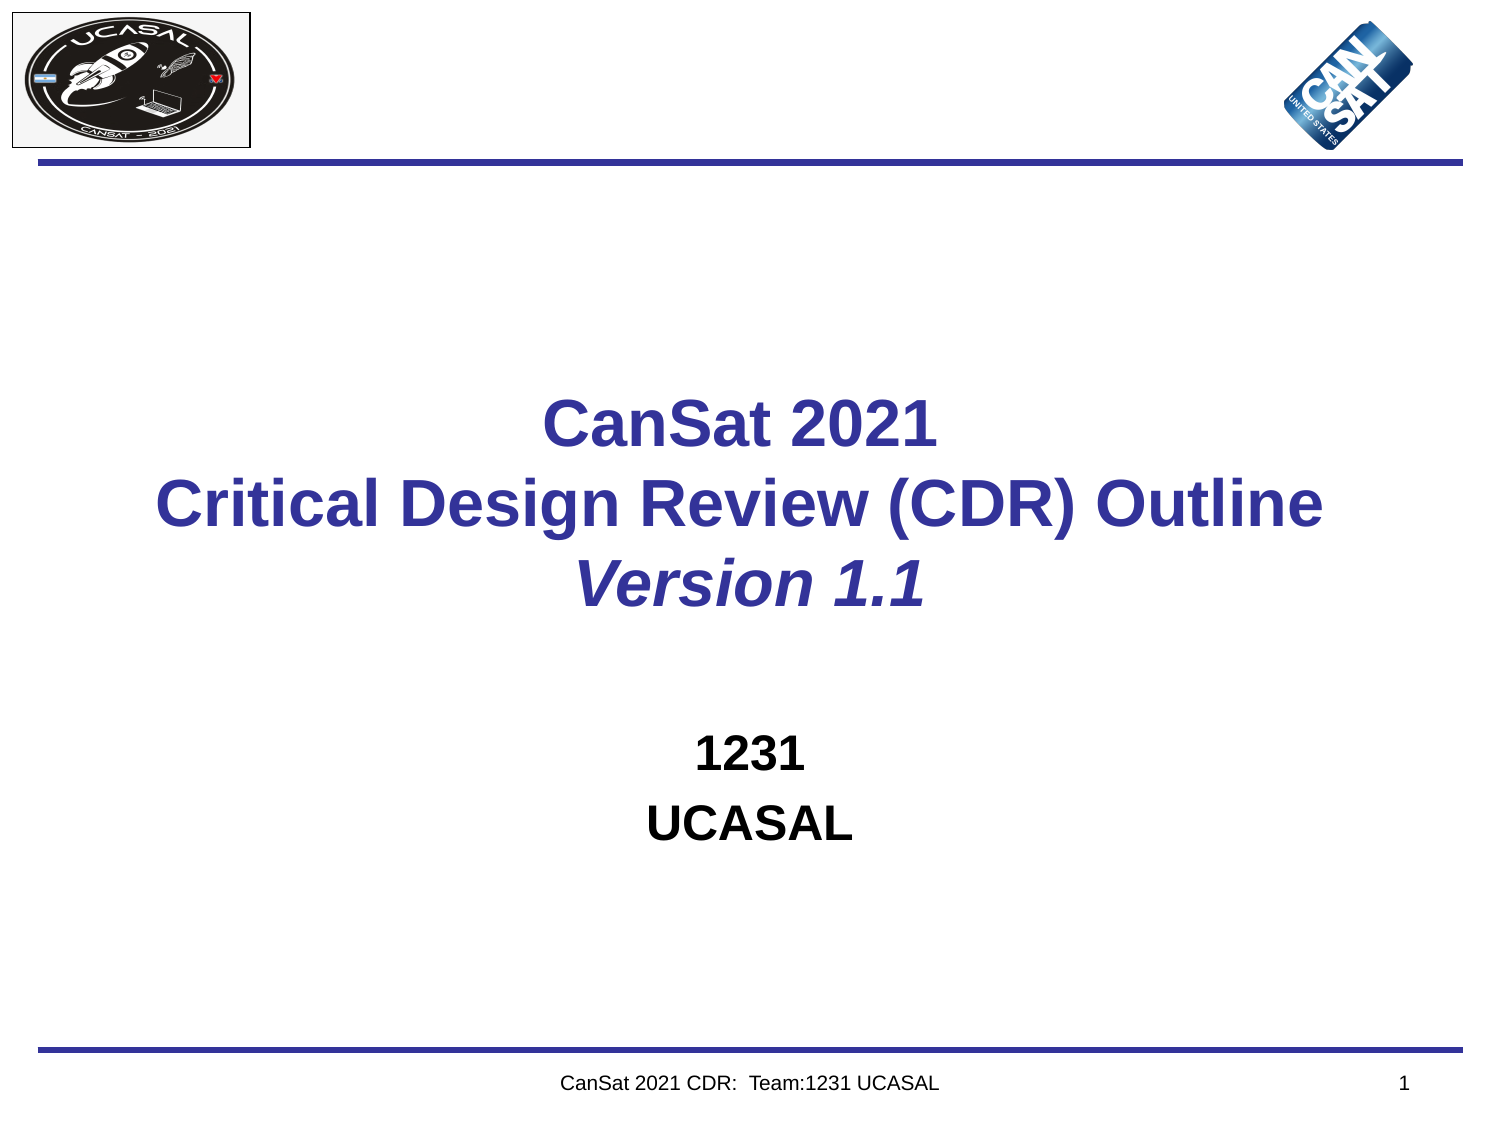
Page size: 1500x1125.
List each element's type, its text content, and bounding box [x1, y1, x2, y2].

footer CanSat 2021 CDR: Team:1231 UCASAL [450, 1062, 1050, 1103]
title CanSat 2021 Critical Design Review (CDR) Outline Version 1.1 [112, 349, 1388, 650]
picture [13, 13, 249, 147]
picture [1284, 21, 1413, 150]
subtitle 1231 UCASAL [225, 712, 1275, 925]
slide_number ‹#› [1312, 1062, 1425, 1104]
